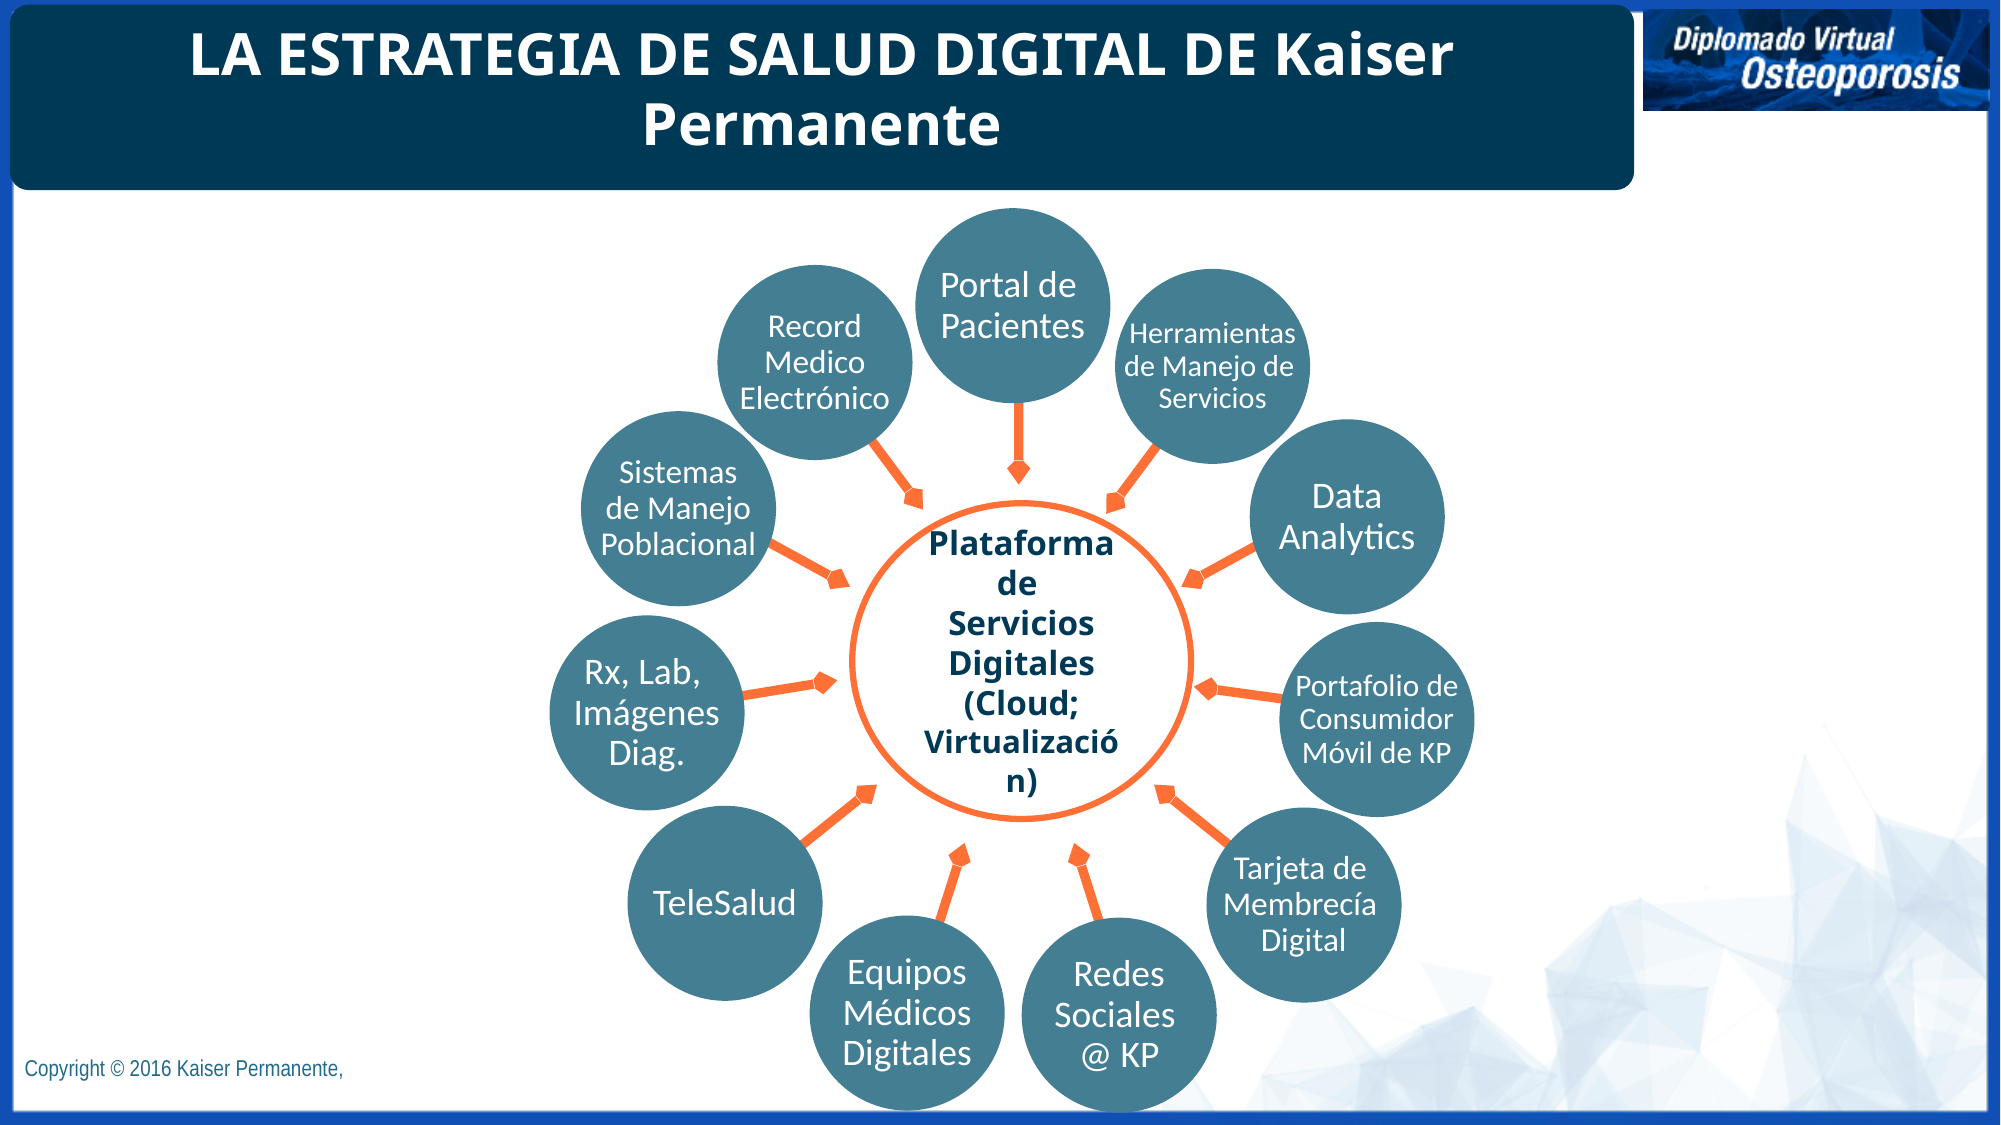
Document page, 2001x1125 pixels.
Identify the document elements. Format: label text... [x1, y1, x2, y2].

text_box [1106, 446, 1156, 514]
text_box Herramientas de Manejo de Servicios [1115, 268, 1311, 464]
text_box Portal de Pacientes [915, 208, 1111, 404]
text_box Portafolio de Consumidor Móvil de KP [1279, 621, 1475, 818]
text_box [1072, 842, 1099, 919]
text_box Equipos Médicos Digitales [809, 915, 1005, 1111]
text_box [770, 543, 850, 587]
text_box Plataforma de Servicios Digitales (Cloud; Virtualización) [851, 502, 1193, 821]
text_box Rx, Lab, Imágenes Diag. [549, 615, 745, 811]
picture [0, 0, 2001, 1125]
text_box Sistemas de Manejo Poblacional [580, 411, 777, 607]
text_box Copyright © 2016 Kaiser Permanente, [9, 1045, 844, 1089]
text_box [1181, 546, 1254, 587]
text_box Record Medico Electrónico [717, 264, 913, 461]
text_box [1013, 404, 1024, 485]
text_box Tarjeta de Membrecía Digital [1206, 807, 1402, 1003]
text_box [744, 676, 838, 696]
text_box [1154, 784, 1227, 844]
text_box TeleSalud [627, 805, 823, 1001]
text_box LA ESTRATEGIA DE SALUD DIGITAL DE Kaiser Permanente [9, 4, 1635, 191]
text_box [803, 784, 878, 844]
text_box Redes Sociales @ KP [1021, 917, 1217, 1113]
text_box [872, 442, 923, 510]
text_box Data Analytics [1249, 419, 1445, 615]
